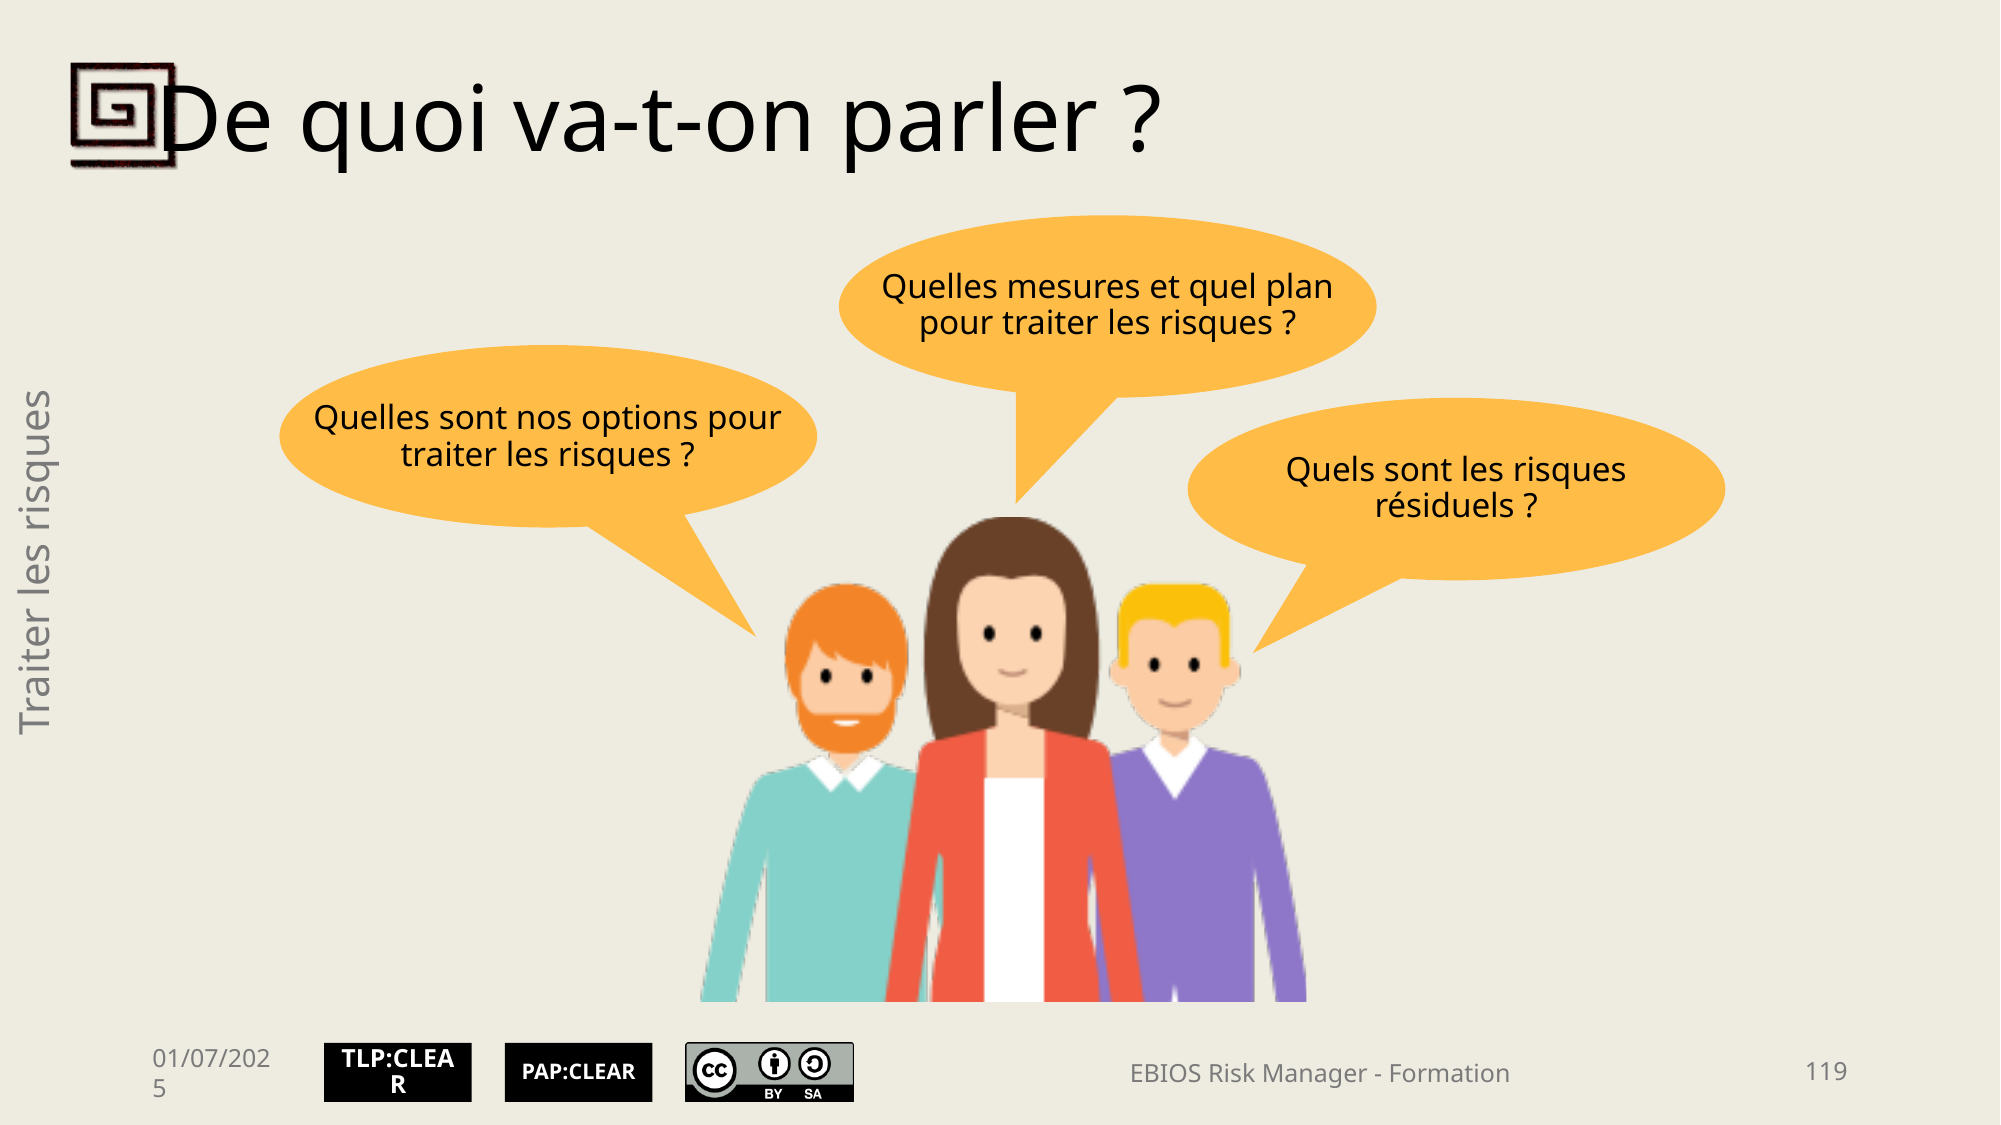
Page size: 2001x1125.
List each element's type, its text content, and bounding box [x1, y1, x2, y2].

footer EBIOS Risk Manager - Formation [895, 1042, 1746, 1103]
picture [172, 93, 178, 144]
text_box Traiter les risques [0, 0, 65, 1125]
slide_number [137, 1042, 291, 1103]
list Quelles mesures et quel plan pour traiter les risques ? [850, 225, 1365, 387]
picture [685, 1042, 854, 1102]
list Quelles sont nos options pour traiter les risques ? [291, 356, 805, 518]
list Quels sont les risques résiduels ? [1199, 407, 1714, 570]
slide_number 119 [1771, 1042, 1863, 1103]
picture [67, 59, 178, 170]
